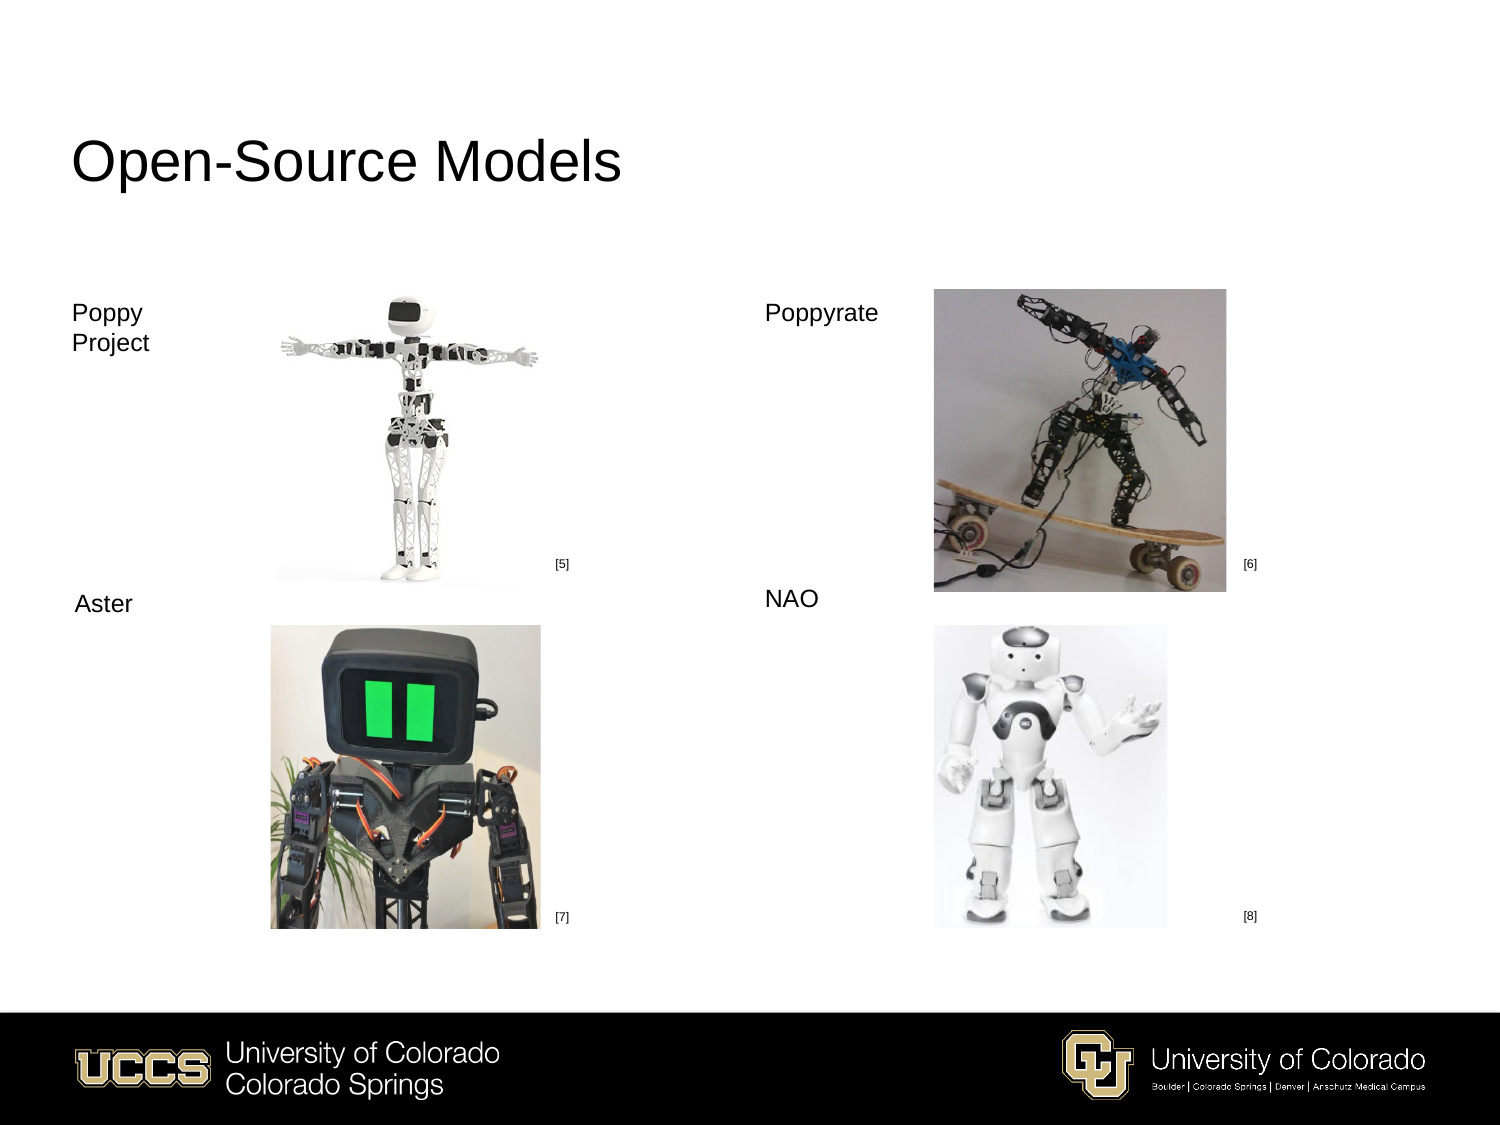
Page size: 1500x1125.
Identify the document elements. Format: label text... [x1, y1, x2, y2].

title Open-Source Models [56, 118, 871, 197]
picture [1062, 1030, 1425, 1100]
picture [270, 625, 541, 929]
text_box [7] [544, 901, 585, 932]
picture [275, 288, 541, 592]
picture [75, 1041, 499, 1100]
text_box [8] [1228, 901, 1273, 931]
text_box Poppyrate [750, 289, 900, 334]
text_box Aster [59, 580, 192, 626]
picture [933, 288, 1227, 592]
text_box [6] [1230, 548, 1281, 579]
text_box NAO [749, 575, 845, 621]
picture [933, 625, 1168, 928]
text_box [5] [544, 548, 585, 579]
list Poppy Project [56, 289, 243, 339]
